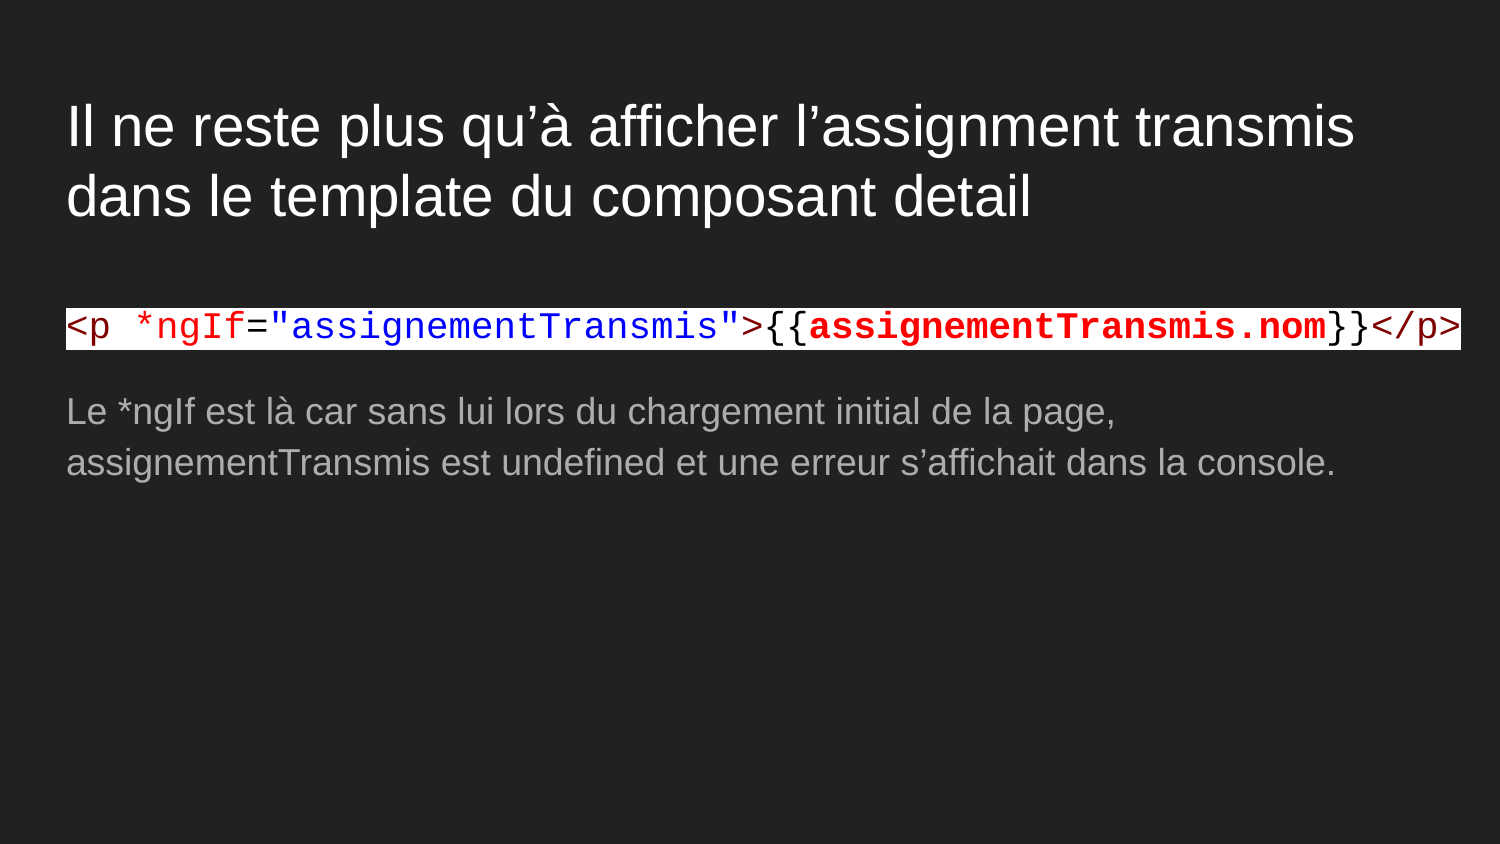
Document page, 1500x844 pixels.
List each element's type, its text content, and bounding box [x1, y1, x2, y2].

title Il ne reste plus qu’à afficher l’assignment transmis dans le template du composant detail [51, 72, 1449, 231]
list <p *ngIf="assignementTransmis">{{assignementTransmis.nom}}</p> Le *ngIf est là car sans lui lors du chargement initial de la page, assignementTransmis est undefined et une erreur s’affichait dans la console. [51, 263, 1500, 750]
